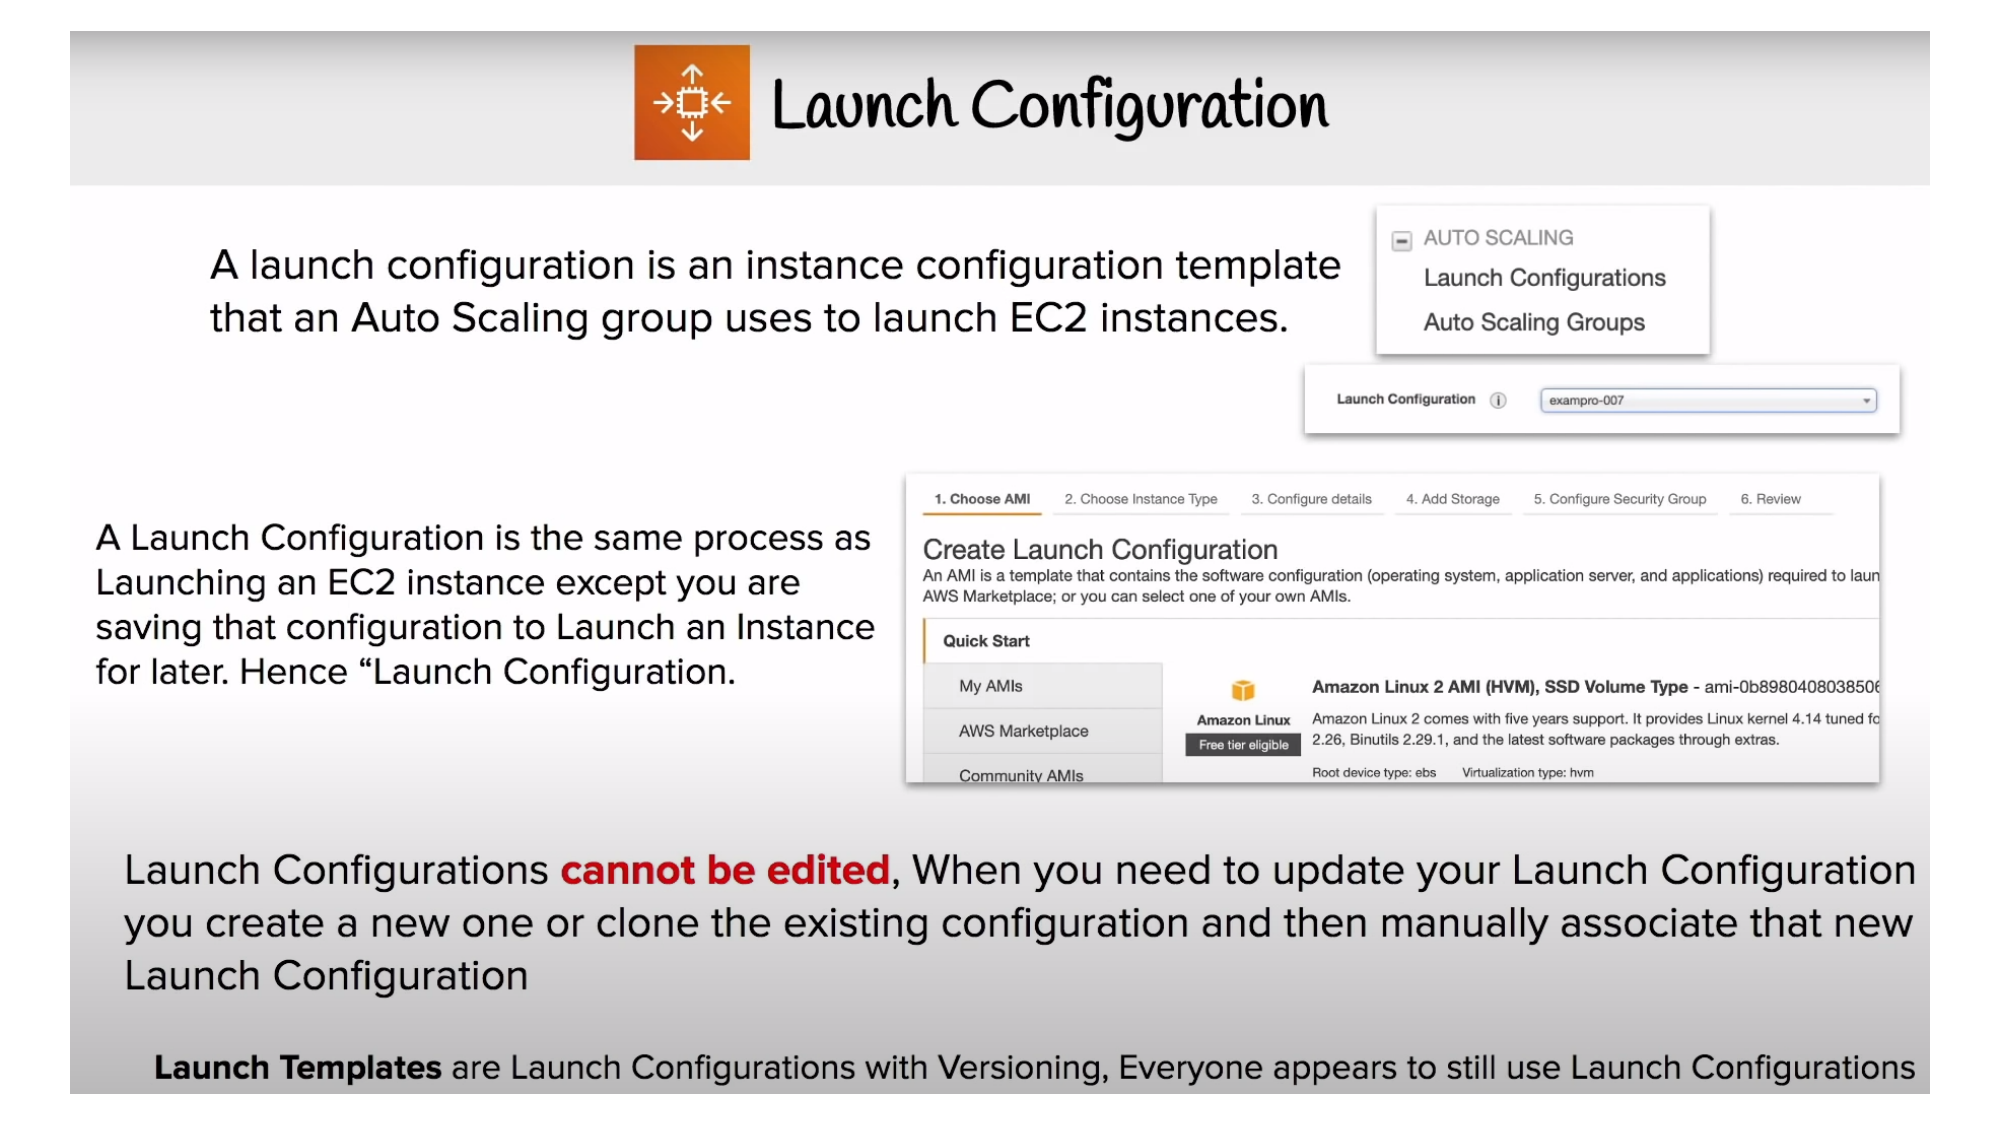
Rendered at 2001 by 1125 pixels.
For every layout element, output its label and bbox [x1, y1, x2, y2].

picture [70, 31, 1930, 1094]
